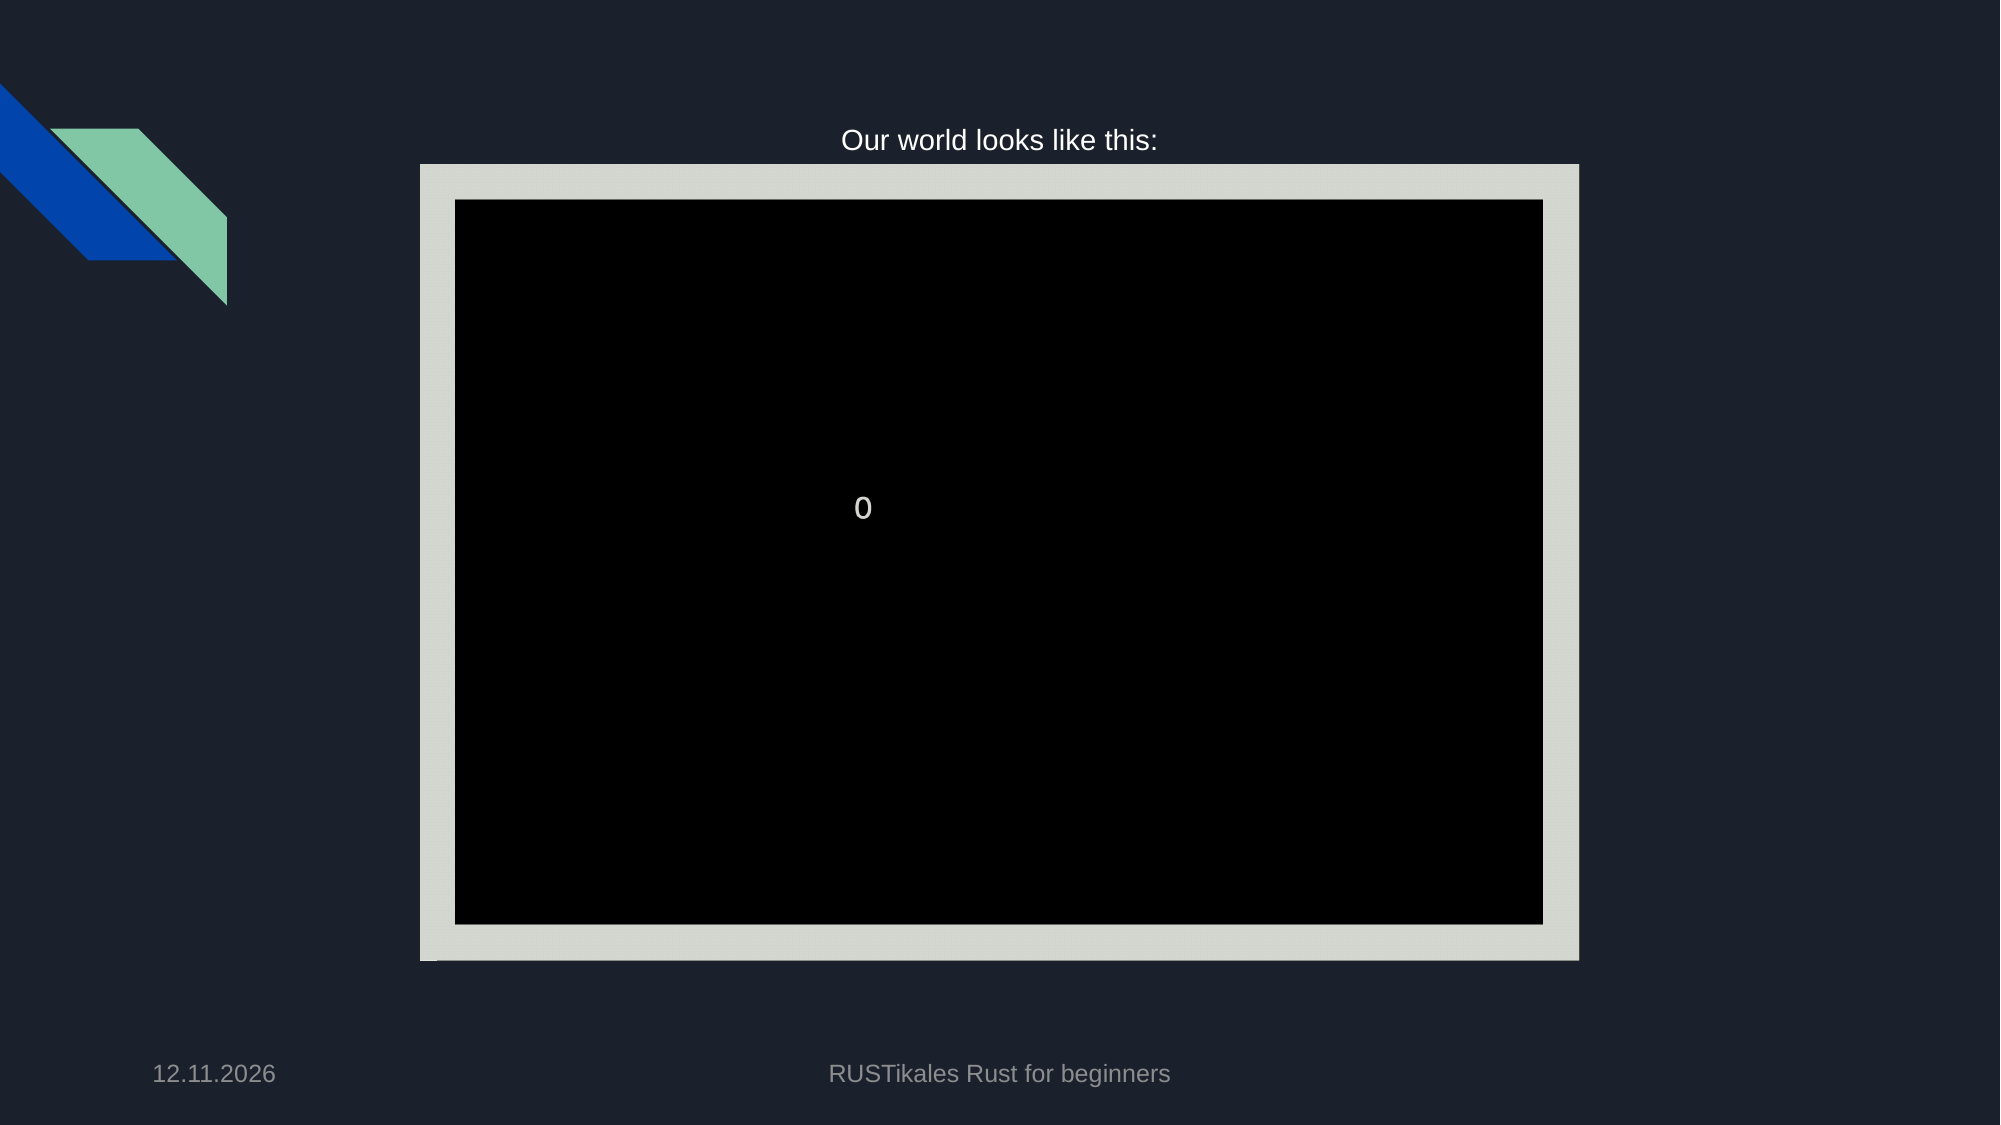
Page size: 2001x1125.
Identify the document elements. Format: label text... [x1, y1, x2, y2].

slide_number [137, 1042, 588, 1103]
footer RUSTikales Rust for beginners [662, 1042, 1338, 1103]
picture [420, 164, 1580, 961]
text_box Our world looks like this: [826, 113, 1174, 162]
